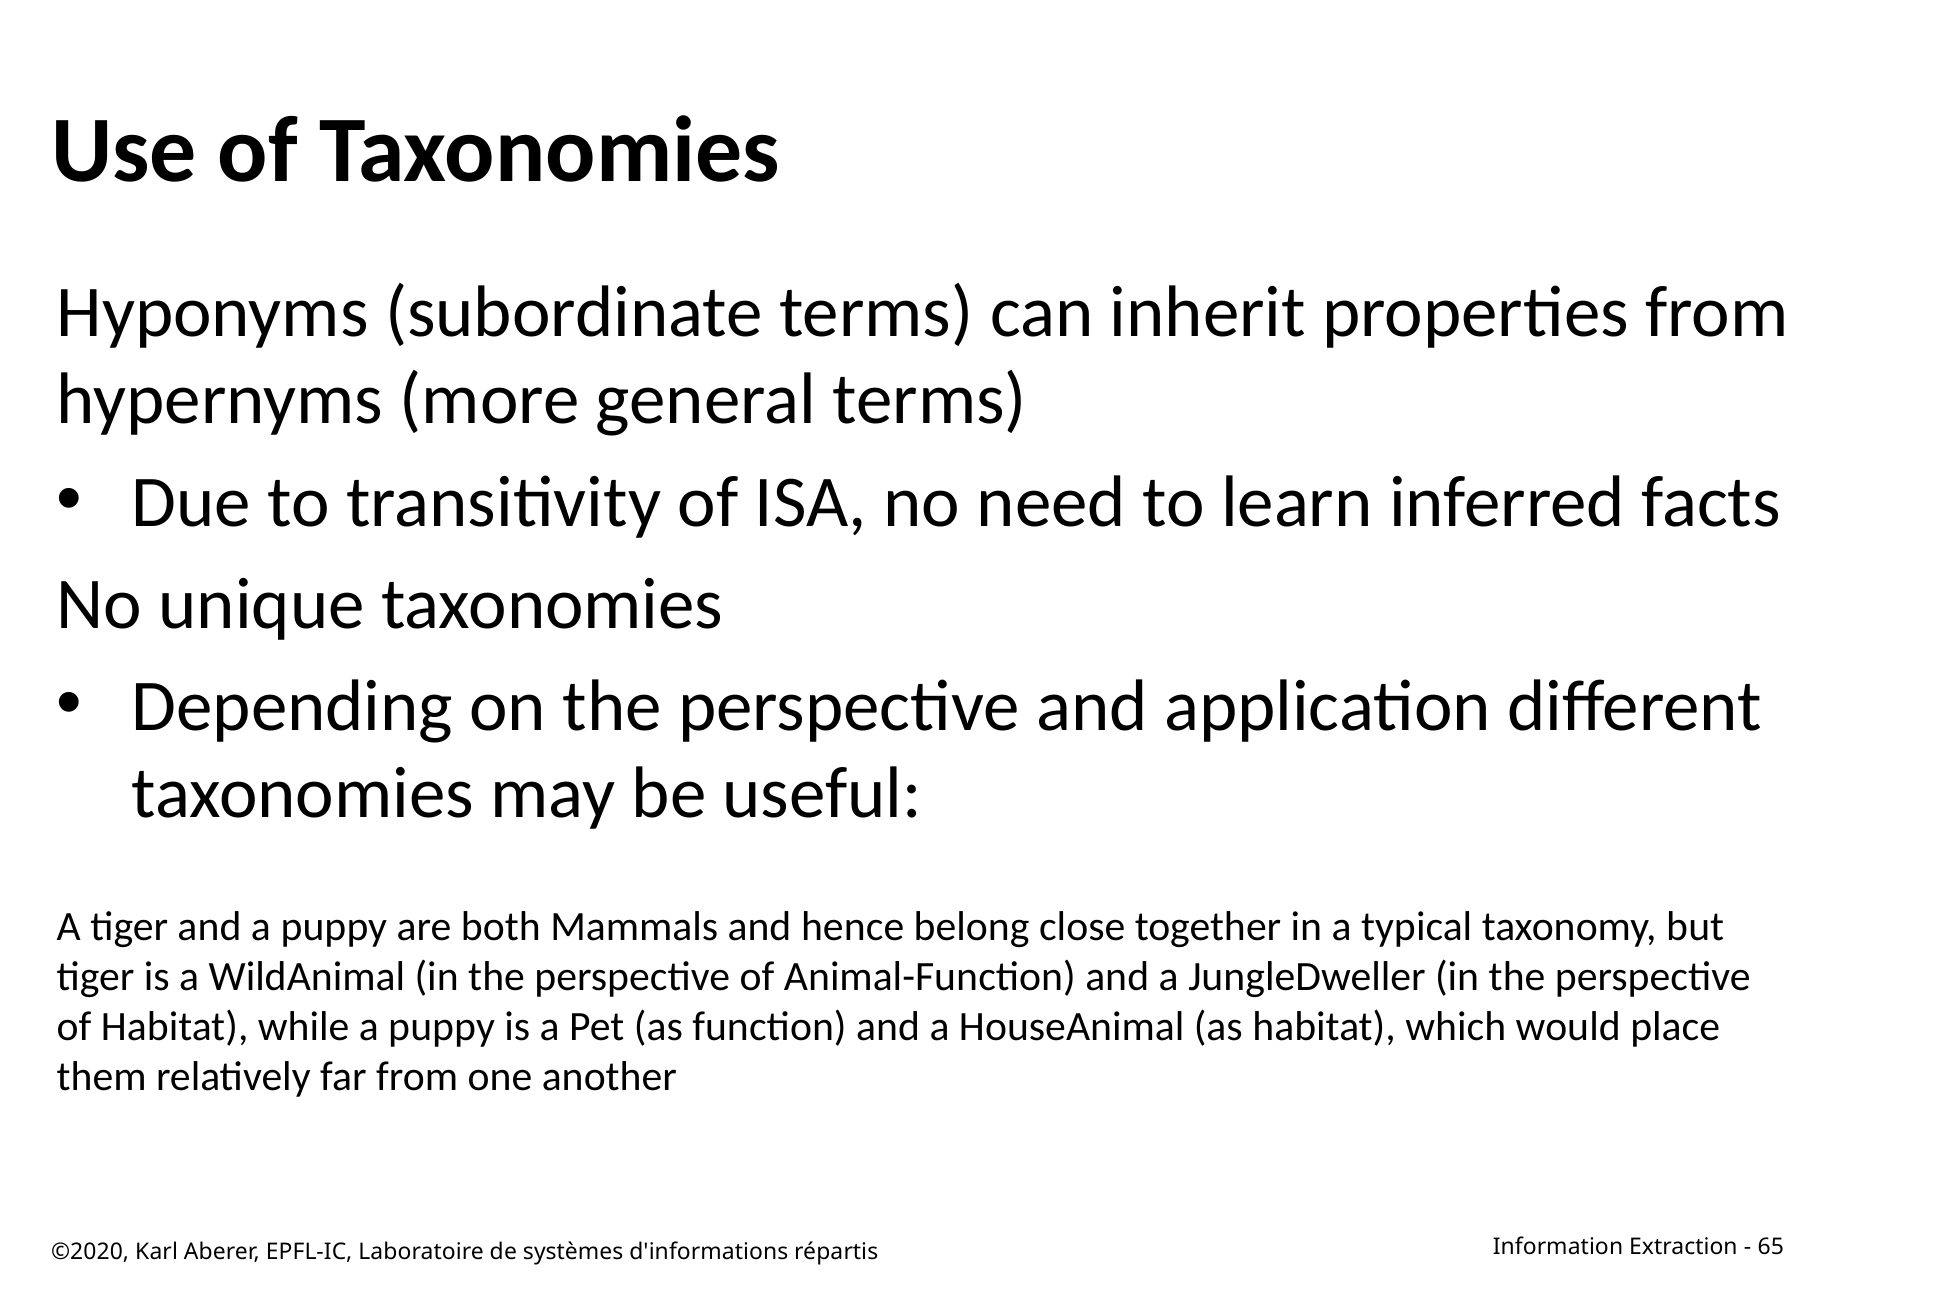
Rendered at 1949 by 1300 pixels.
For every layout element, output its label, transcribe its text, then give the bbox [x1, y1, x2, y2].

footer ©2020, Karl Aberer, EPFL-IC, Laboratoire de systèmes d'informations répartis [32, 1227, 1284, 1271]
list Hyponyms (subordinate terms) can inherit properties from hypernyms (more general terms) Due to transitivity of ISA, no need to learn inferred facts No unique taxonomies Depending on the perspective and application different taxonomies may be useful: A tiger and a puppy are both Mammals and hence belong close together in a typical taxonomy, but tiger is a WildAnimal (in the perspective of Animal-Function) and a JungleDweller (in the perspective of Habitat), while a puppy is a Pet (as function) and a HouseAnimal (as habitat), which would place them relatively far from one another [37, 253, 1809, 1208]
title Use of Taxonomies [32, 57, 1803, 232]
